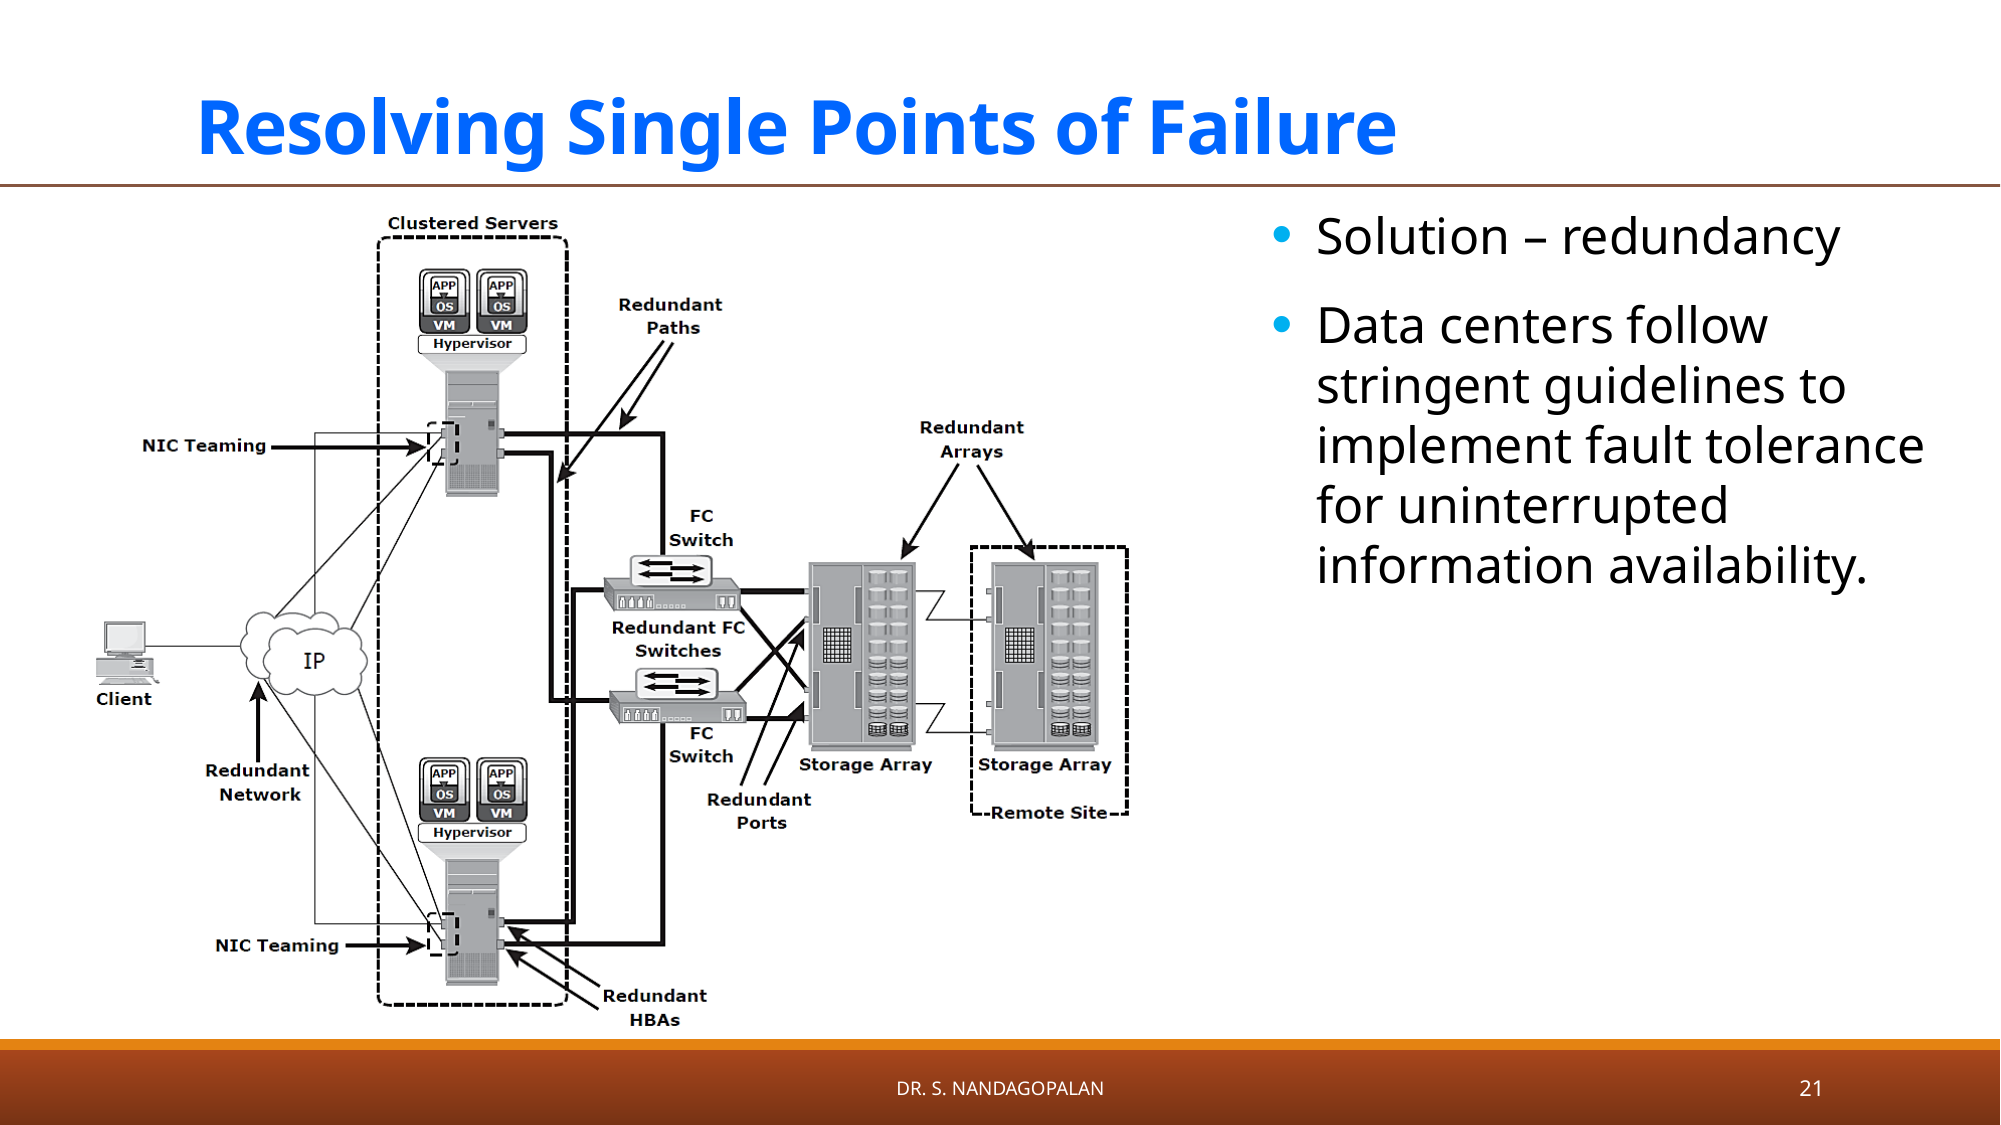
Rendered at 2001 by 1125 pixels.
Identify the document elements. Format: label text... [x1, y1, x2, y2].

footer Dr. S. Nandagopalan [604, 1059, 1396, 1120]
list Solution – redundancy Data centers follow stringent guidelines to implement fault tolerance for uninterrupted information availability. [1271, 196, 1930, 1026]
slide_number 21 [1624, 1059, 1840, 1120]
picture [61, 196, 1148, 1037]
title Resolving Single Points of Failure [180, 47, 1691, 178]
